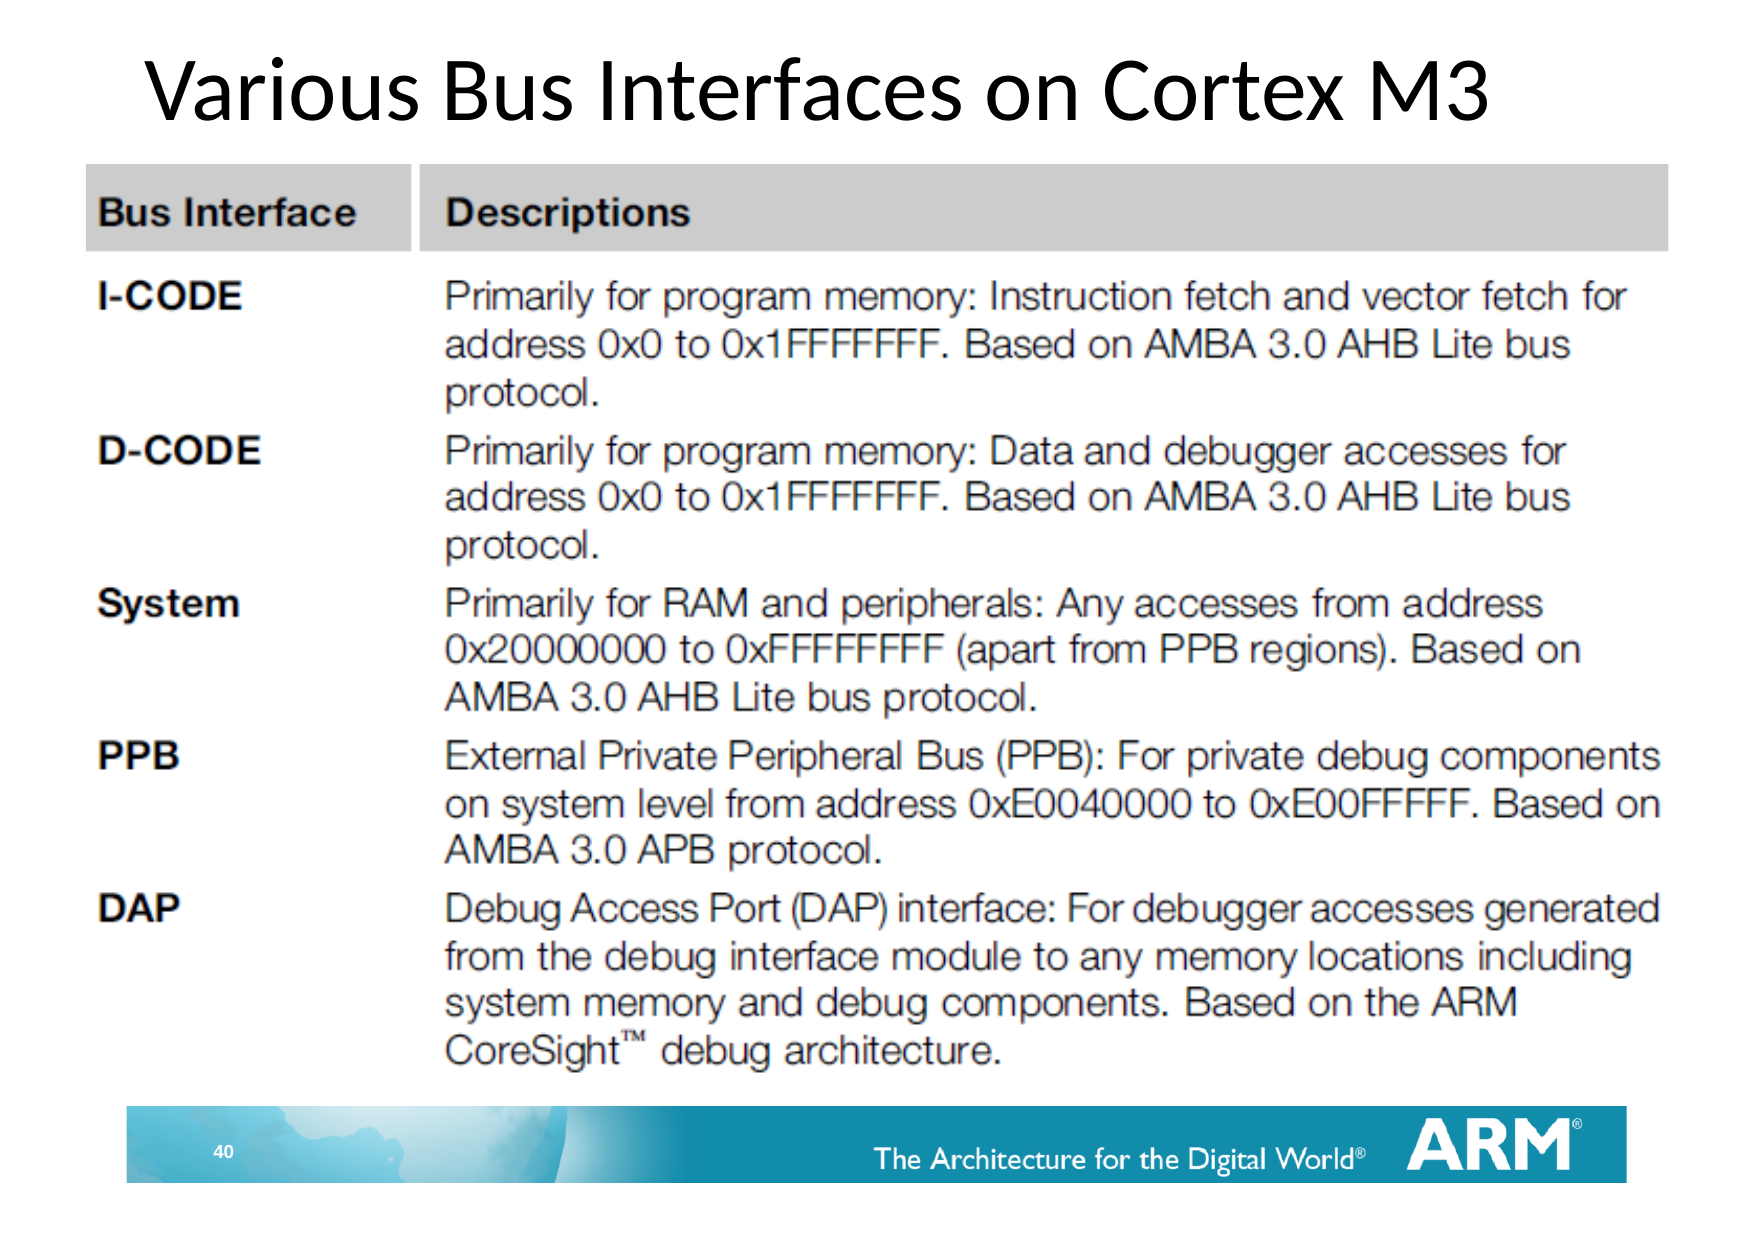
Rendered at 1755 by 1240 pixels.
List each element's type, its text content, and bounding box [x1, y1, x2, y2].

slide_number 40 [198, 1139, 287, 1187]
picture [126, 1106, 1627, 1183]
picture [85, 164, 1669, 1076]
title Various Bus Interfaces on Cortex M3 [144, 40, 1553, 133]
